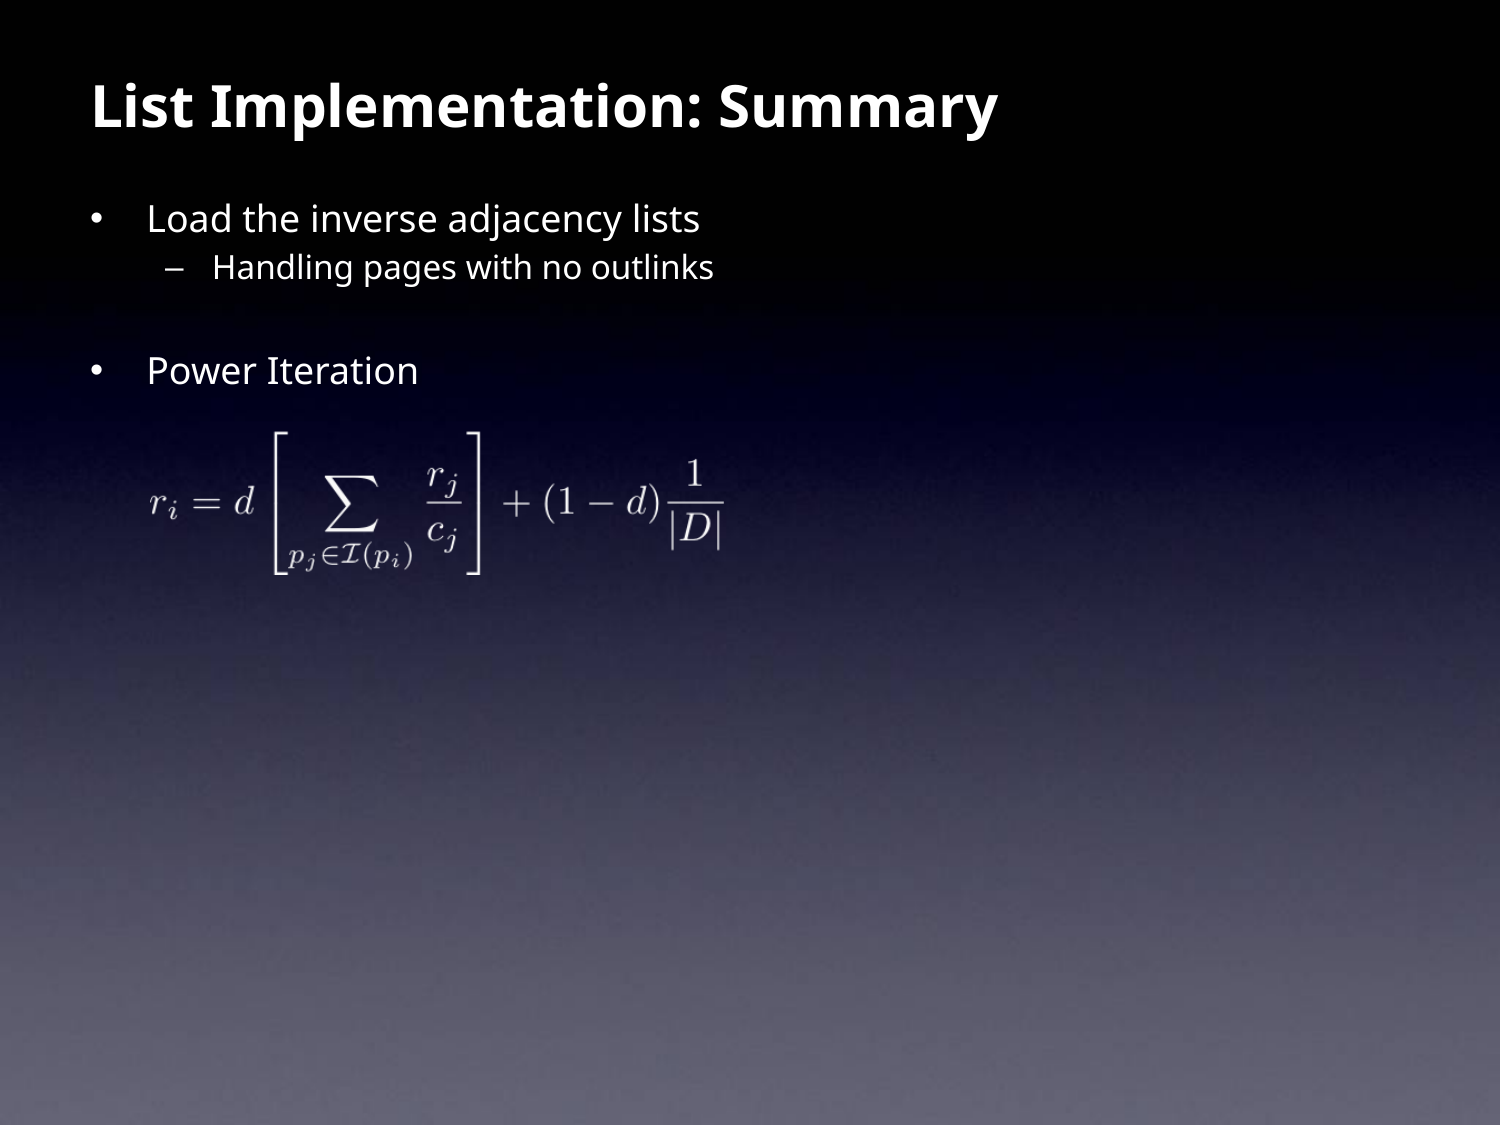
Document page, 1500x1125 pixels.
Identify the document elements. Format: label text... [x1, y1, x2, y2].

title List Implementation: Summary [75, 45, 1425, 164]
picture [0, 0, 1500, 1125]
list Load the inverse adjacency lists Handling pages with no outlinks Power Iteration [75, 187, 1425, 1102]
